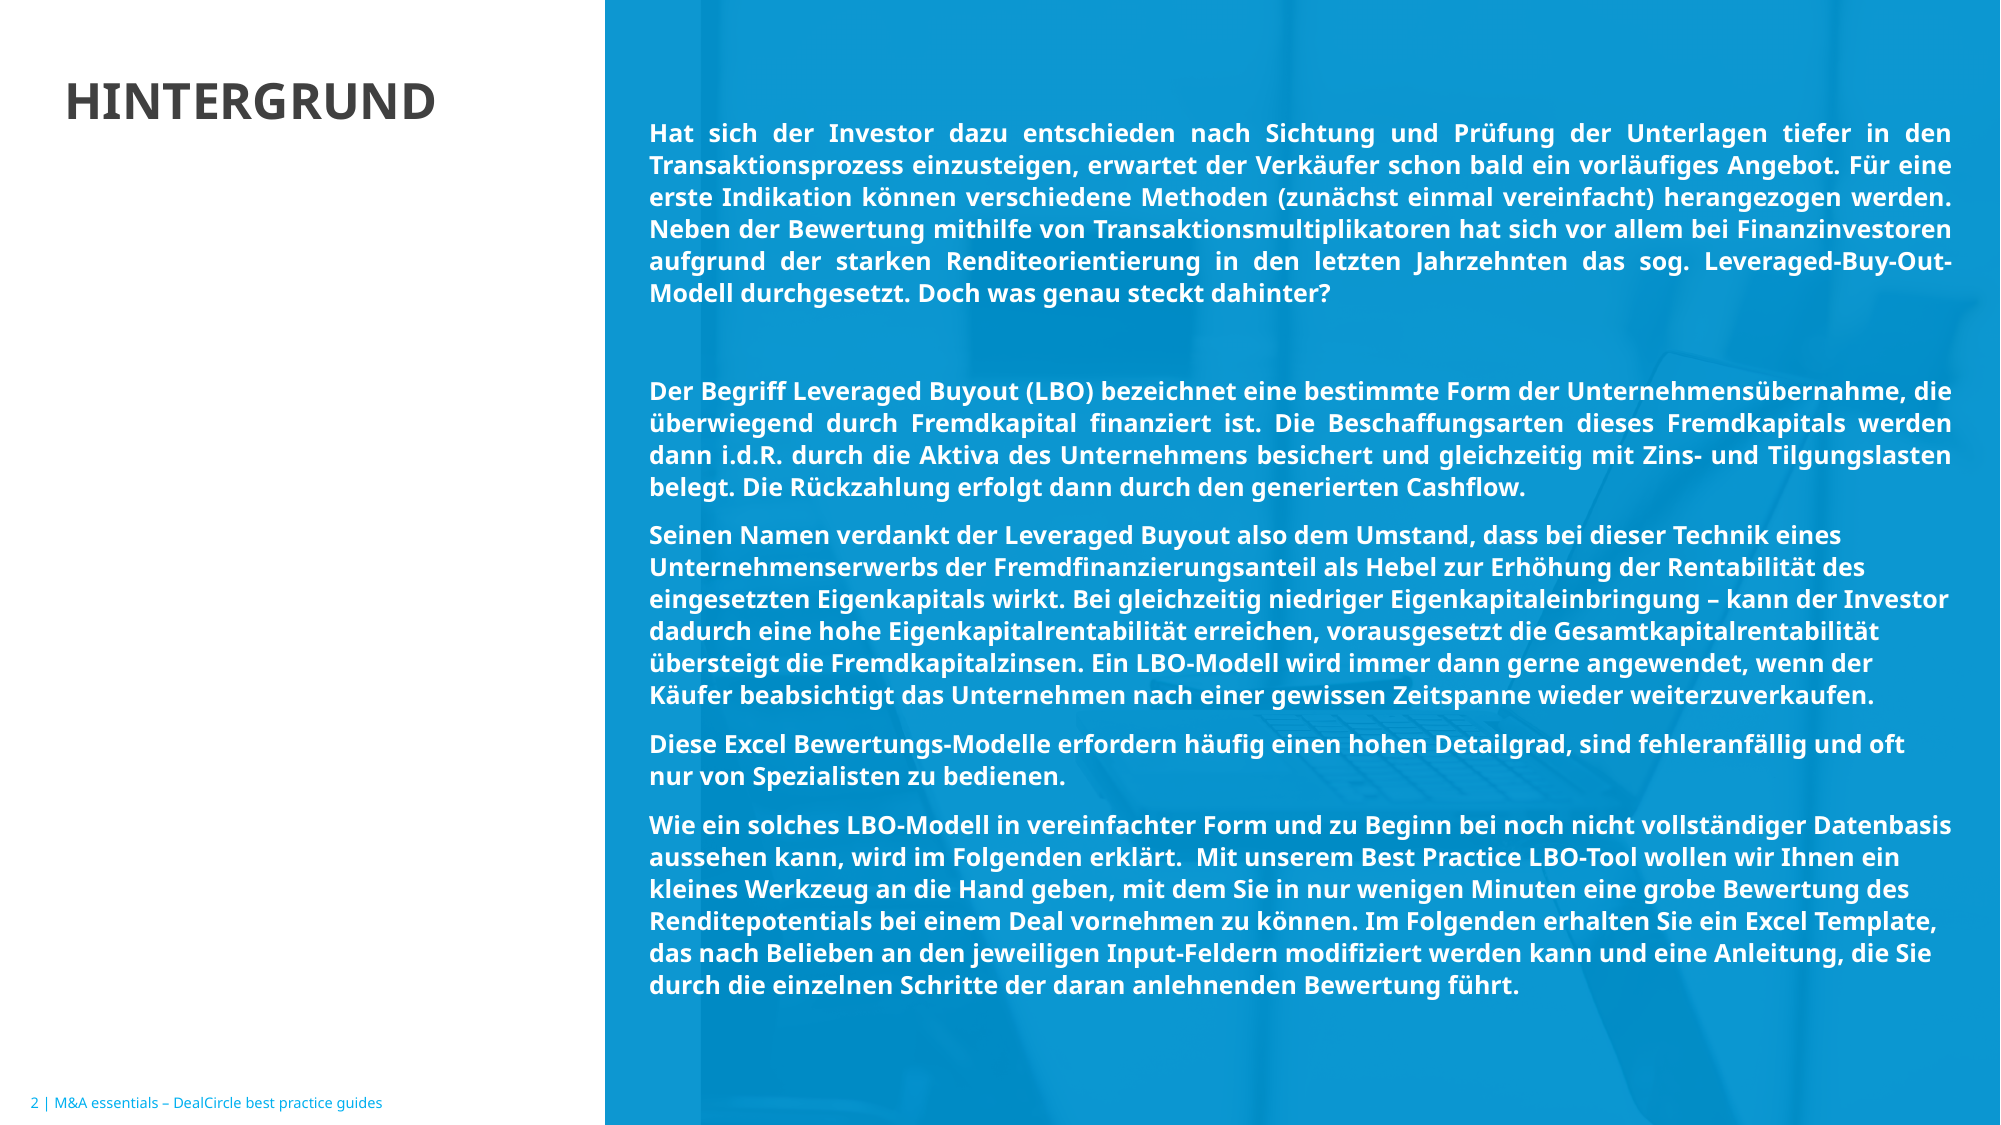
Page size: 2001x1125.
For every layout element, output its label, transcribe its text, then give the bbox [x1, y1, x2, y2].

picture [1019, 563, 1031, 576]
picture [1629, 419, 1640, 432]
picture [953, 448, 961, 464]
picture [1614, 257, 1623, 270]
picture [1934, 254, 1943, 270]
picture [811, 659, 822, 672]
picture [749, 821, 758, 834]
picture [1014, 772, 1025, 784]
picture [1246, 821, 1265, 833]
picture [1267, 125, 1278, 142]
picture [1456, 125, 1467, 141]
picture [1525, 659, 1536, 672]
picture [1403, 981, 1407, 993]
picture [1854, 563, 1864, 576]
picture [811, 563, 822, 575]
picture [1447, 161, 1459, 173]
picture [1527, 740, 1534, 752]
picture [1419, 885, 1430, 903]
picture [1702, 691, 1709, 703]
picture [1293, 821, 1304, 833]
picture [1500, 446, 1511, 463]
picture [852, 419, 856, 431]
picture [1163, 627, 1174, 640]
picture [1398, 740, 1410, 753]
picture [1309, 590, 1320, 608]
picture [1455, 691, 1467, 709]
picture [876, 257, 884, 269]
picture [1603, 129, 1610, 141]
picture [1163, 225, 1174, 238]
picture [1449, 383, 1458, 399]
picture [1814, 885, 1825, 898]
picture [762, 821, 774, 834]
picture [1569, 383, 1583, 400]
picture [1132, 821, 1141, 834]
picture [1228, 225, 1240, 237]
picture [1425, 849, 1436, 865]
picture [1367, 387, 1387, 399]
picture [853, 622, 864, 639]
picture [710, 129, 719, 142]
picture [1166, 850, 1174, 866]
picture [1460, 917, 1472, 930]
picture [1386, 563, 1397, 576]
picture [1899, 252, 1915, 270]
picture [1117, 821, 1128, 834]
picture [1661, 225, 1681, 237]
picture [874, 446, 886, 464]
picture [701, 772, 712, 784]
picture [1143, 527, 1155, 543]
picture [769, 945, 780, 961]
picture [1301, 193, 1312, 206]
picture [1025, 691, 1037, 703]
picture [1662, 595, 1666, 607]
picture [1848, 735, 1860, 753]
picture [1470, 691, 1481, 704]
picture [724, 563, 735, 575]
picture [1400, 451, 1412, 463]
picture [1074, 558, 1082, 575]
picture [700, 885, 708, 897]
picture [939, 885, 950, 898]
picture [1350, 735, 1362, 752]
picture [1551, 659, 1563, 671]
picture [1349, 944, 1363, 961]
picture [1377, 917, 1397, 929]
picture [1450, 853, 1461, 866]
picture [1344, 821, 1351, 834]
picture [793, 446, 805, 464]
picture [787, 654, 799, 672]
picture [1197, 387, 1209, 399]
picture [1537, 821, 1546, 834]
picture [1780, 560, 1789, 576]
picture [790, 129, 801, 142]
picture [1155, 257, 1166, 270]
picture [1452, 478, 1464, 495]
picture [1006, 821, 1018, 833]
picture [1498, 419, 1509, 432]
picture [1173, 880, 1185, 898]
picture [803, 190, 812, 206]
picture [1079, 257, 1090, 270]
picture [797, 257, 809, 270]
picture [1033, 885, 1044, 903]
picture [1930, 193, 1942, 205]
picture [1256, 691, 1263, 703]
picture [766, 740, 777, 753]
picture [738, 419, 750, 432]
picture [1167, 289, 1177, 302]
picture [974, 978, 982, 994]
picture [1043, 821, 1054, 834]
picture [1829, 917, 1840, 930]
picture [1899, 188, 1911, 206]
picture [1922, 451, 1934, 464]
picture [1033, 188, 1045, 205]
picture [774, 188, 785, 205]
picture [1476, 917, 1487, 929]
picture [1055, 126, 1063, 142]
picture [1398, 821, 1409, 839]
picture [752, 252, 764, 270]
picture [700, 686, 707, 703]
picture [1644, 447, 1656, 463]
picture [1155, 882, 1164, 898]
picture [1500, 531, 1511, 544]
picture [1686, 691, 1698, 704]
picture [1406, 659, 1418, 672]
picture [1639, 735, 1648, 752]
picture [781, 595, 792, 608]
picture [797, 981, 808, 993]
picture [1595, 161, 1607, 174]
picture [1792, 885, 1800, 897]
picture [1792, 225, 1803, 237]
picture [872, 659, 892, 671]
picture [1225, 257, 1237, 269]
picture [826, 563, 835, 576]
picture [953, 687, 967, 704]
picture [1652, 563, 1659, 575]
picture [1058, 558, 1070, 576]
picture [994, 387, 1001, 400]
picture [946, 816, 957, 834]
picture [1073, 691, 1093, 703]
picture [1923, 419, 1934, 432]
picture [1412, 225, 1420, 237]
picture [1833, 740, 1845, 752]
picture [1162, 129, 1173, 141]
picture [784, 949, 796, 962]
picture [1199, 949, 1211, 962]
picture [918, 257, 929, 269]
picture [1467, 949, 1475, 961]
picture [1189, 885, 1200, 898]
picture [1394, 853, 1403, 866]
picture [700, 451, 710, 463]
picture [836, 451, 846, 464]
picture [937, 483, 948, 501]
picture [1145, 483, 1149, 495]
picture [1924, 595, 1936, 608]
picture [915, 880, 927, 898]
picture [1056, 225, 1068, 238]
picture [1273, 691, 1284, 709]
picture [927, 419, 934, 431]
picture [1462, 387, 1474, 400]
picture [1911, 448, 1919, 464]
picture [837, 387, 848, 400]
picture [1343, 595, 1355, 613]
picture [967, 193, 979, 205]
picture [1531, 849, 1541, 865]
picture [1393, 591, 1402, 607]
picture [1743, 558, 1755, 576]
picture [1119, 193, 1130, 206]
picture [1732, 656, 1741, 672]
picture [1002, 129, 1006, 141]
picture [1088, 383, 1092, 403]
picture [1274, 451, 1285, 464]
picture [1289, 129, 1298, 142]
picture [1520, 382, 1531, 400]
picture [1295, 526, 1307, 544]
picture [1757, 659, 1776, 671]
picture [1228, 850, 1236, 866]
picture [1043, 917, 1054, 930]
picture [1766, 853, 1773, 865]
picture [1831, 531, 1840, 544]
picture [842, 225, 853, 238]
picture [1551, 387, 1559, 399]
picture [1642, 531, 1653, 544]
picture [1023, 627, 1034, 640]
picture [770, 592, 778, 608]
picture [1540, 659, 1548, 671]
picture [1049, 592, 1057, 608]
picture [918, 595, 930, 613]
picture [1180, 190, 1189, 206]
picture [1828, 686, 1836, 703]
picture [1777, 531, 1789, 544]
picture [1829, 595, 1836, 607]
picture [1173, 981, 1184, 994]
picture [1686, 659, 1698, 671]
picture [1618, 735, 1629, 753]
picture [1171, 257, 1183, 269]
picture [1020, 193, 1029, 206]
picture [976, 659, 987, 672]
picture [1806, 622, 1818, 640]
picture [1503, 978, 1511, 994]
picture [1234, 563, 1243, 576]
picture [1357, 691, 1368, 704]
picture [1236, 981, 1247, 993]
picture [1233, 419, 1242, 432]
picture [742, 527, 757, 543]
picture [852, 483, 861, 495]
picture [1238, 949, 1249, 962]
picture [1020, 659, 1031, 671]
picture [887, 225, 891, 237]
picture [705, 595, 717, 608]
picture [1105, 161, 1112, 173]
picture [746, 881, 768, 897]
picture [1086, 949, 1098, 961]
picture [1092, 124, 1104, 141]
picture [1630, 387, 1638, 399]
picture [1439, 654, 1450, 672]
picture [806, 225, 818, 238]
picture [911, 193, 923, 205]
picture [880, 478, 892, 495]
picture [1145, 912, 1157, 929]
picture [961, 881, 974, 897]
picture [1306, 382, 1318, 400]
picture [1461, 816, 1473, 834]
picture [1233, 735, 1247, 752]
picture [727, 821, 738, 833]
picture [1008, 740, 1019, 753]
picture [796, 736, 808, 752]
picture [913, 558, 924, 576]
picture [1824, 158, 1832, 174]
picture [998, 772, 1010, 785]
picture [1852, 193, 1871, 205]
picture [1561, 849, 1577, 866]
picture [1284, 286, 1292, 302]
picture [1444, 917, 1456, 935]
picture [754, 853, 765, 865]
picture [1608, 885, 1620, 897]
picture [1844, 225, 1855, 237]
picture [999, 659, 1008, 671]
picture [1193, 222, 1201, 238]
picture [1286, 885, 1297, 897]
picture [1693, 419, 1704, 432]
picture [820, 225, 839, 237]
picture [1686, 595, 1698, 613]
picture [848, 772, 857, 785]
picture [1141, 419, 1153, 431]
picture [963, 387, 975, 405]
picture [1782, 821, 1794, 834]
picture [771, 225, 779, 237]
picture [740, 220, 752, 238]
picture [1728, 387, 1739, 399]
picture [1366, 740, 1378, 753]
picture [937, 161, 948, 173]
picture [1372, 691, 1384, 703]
picture [1317, 853, 1328, 866]
picture [1708, 161, 1717, 174]
picture [1145, 387, 1156, 400]
picture [1072, 917, 1083, 929]
picture [790, 221, 802, 237]
picture [1487, 161, 1498, 174]
picture [839, 885, 846, 898]
picture [1129, 289, 1138, 302]
picture [1938, 129, 1949, 141]
picture [1583, 686, 1595, 704]
picture [824, 853, 835, 865]
picture [971, 949, 977, 967]
picture [926, 526, 937, 543]
picture [1757, 949, 1769, 962]
picture [1651, 622, 1662, 639]
picture [1164, 483, 1173, 496]
picture [1539, 691, 1558, 703]
picture [1422, 659, 1429, 671]
picture [1199, 849, 1217, 865]
picture [1402, 946, 1421, 962]
picture [1118, 387, 1129, 400]
picture [1678, 161, 1690, 179]
picture [1232, 627, 1243, 640]
picture [1421, 917, 1433, 930]
picture [1137, 483, 1144, 496]
picture [1509, 853, 1520, 866]
picture [1167, 387, 1177, 400]
picture [1886, 595, 1897, 608]
picture [719, 257, 731, 270]
picture [952, 161, 962, 173]
picture [1813, 419, 1823, 432]
picture [1782, 686, 1793, 703]
picture [1534, 193, 1542, 205]
picture [760, 627, 771, 640]
picture [1415, 156, 1427, 173]
picture [1749, 627, 1760, 640]
picture [1186, 735, 1198, 752]
picture [893, 387, 905, 400]
picture [1729, 157, 1743, 173]
picture [732, 949, 741, 962]
picture [1091, 595, 1102, 608]
picture [778, 914, 786, 930]
picture [1246, 563, 1257, 576]
picture [1091, 853, 1103, 866]
picture [1317, 659, 1325, 671]
picture [1215, 483, 1227, 496]
picture [1547, 526, 1559, 544]
picture [1069, 853, 1080, 865]
picture [1192, 188, 1204, 205]
picture [1528, 531, 1537, 544]
picture [930, 821, 942, 834]
picture [1789, 387, 1800, 400]
picture [1401, 558, 1413, 576]
picture [1567, 193, 1579, 205]
picture [1413, 595, 1425, 613]
picture [814, 289, 826, 307]
picture [1223, 188, 1235, 206]
picture [789, 193, 800, 206]
picture [704, 740, 715, 753]
picture [1885, 222, 1893, 238]
picture [1054, 976, 1066, 994]
picture [1284, 483, 1295, 495]
picture [1121, 735, 1133, 753]
picture [763, 917, 775, 930]
picture [1048, 659, 1059, 672]
picture [1701, 563, 1712, 575]
picture [1629, 125, 1642, 142]
picture [1545, 849, 1557, 865]
picture [893, 885, 904, 897]
picture [1406, 850, 1414, 866]
picture [1581, 740, 1590, 753]
picture [1863, 387, 1883, 399]
picture [1294, 595, 1306, 608]
picture [757, 691, 768, 704]
picture [1473, 881, 1491, 897]
picture [1800, 531, 1812, 543]
picture [1240, 691, 1252, 704]
picture [753, 981, 764, 994]
picture [1611, 161, 1619, 173]
picture [1550, 419, 1562, 431]
picture [1653, 691, 1664, 704]
picture [1620, 659, 1631, 677]
picture [1408, 479, 1420, 496]
picture [1817, 124, 1825, 141]
picture [1670, 559, 1681, 575]
picture [954, 736, 972, 752]
picture [870, 691, 881, 709]
picture [1467, 478, 1475, 495]
picture [762, 447, 774, 463]
picture [1409, 691, 1420, 704]
picture [1124, 885, 1144, 897]
picture [828, 414, 839, 432]
picture [1146, 129, 1158, 142]
picture [748, 158, 757, 174]
picture [1304, 222, 1313, 238]
picture [750, 188, 761, 206]
picture [1370, 225, 1381, 238]
picture [1092, 821, 1103, 833]
picture [1491, 912, 1503, 930]
picture [1137, 161, 1148, 174]
picture [1309, 816, 1320, 834]
picture [1587, 849, 1600, 865]
picture [993, 595, 1012, 607]
picture [1567, 225, 1578, 237]
picture [1602, 740, 1614, 752]
picture [1037, 383, 1047, 399]
picture [1550, 448, 1558, 464]
picture [1638, 595, 1649, 613]
picture [1483, 129, 1494, 142]
picture [980, 917, 999, 929]
picture [898, 126, 906, 142]
picture [1455, 526, 1467, 544]
picture [1807, 225, 1817, 237]
picture [1439, 483, 1448, 496]
picture [1079, 129, 1088, 142]
picture [1029, 257, 1041, 270]
picture [1835, 419, 1844, 432]
picture [1288, 161, 1296, 173]
picture [1413, 627, 1425, 645]
picture [1480, 257, 1492, 270]
picture [1283, 981, 1295, 993]
picture [1913, 592, 1921, 608]
picture [1060, 289, 1071, 302]
picture [1208, 193, 1220, 206]
picture [1616, 627, 1636, 639]
picture [716, 772, 728, 785]
picture [1411, 981, 1423, 993]
picture [1322, 446, 1334, 463]
picture [1237, 451, 1246, 464]
picture [822, 387, 834, 399]
picture [871, 595, 883, 607]
picture [1805, 257, 1816, 270]
picture [921, 944, 932, 961]
picture [1328, 627, 1340, 639]
picture [1330, 161, 1341, 174]
picture [1457, 257, 1465, 269]
picture [968, 853, 979, 866]
picture [1207, 595, 1218, 608]
picture [717, 225, 728, 237]
picture [1557, 161, 1569, 173]
picture [1287, 949, 1307, 961]
picture [1246, 853, 1253, 866]
picture [982, 949, 993, 962]
picture [1661, 885, 1669, 897]
picture [943, 627, 954, 639]
picture [1358, 659, 1378, 671]
picture [1493, 559, 1502, 575]
picture [1306, 917, 1318, 929]
picture [1621, 917, 1632, 930]
picture [703, 383, 715, 399]
picture [742, 284, 754, 302]
picture [1012, 624, 1020, 640]
picture [1320, 285, 1329, 296]
picture [1263, 853, 1274, 865]
picture [1919, 257, 1926, 270]
picture [1791, 627, 1802, 640]
picture [1199, 478, 1211, 496]
picture [1150, 981, 1161, 993]
picture [836, 686, 847, 703]
picture [1927, 257, 1931, 269]
picture [1723, 129, 1734, 147]
picture [811, 885, 821, 897]
picture [1794, 156, 1806, 174]
picture [761, 531, 772, 544]
picture [1938, 451, 1949, 463]
picture [1725, 881, 1737, 897]
picture [1193, 129, 1204, 141]
picture [1869, 917, 1880, 935]
picture [747, 592, 755, 608]
picture [700, 628, 705, 640]
picture [1329, 129, 1341, 142]
picture [872, 772, 883, 785]
picture [1427, 981, 1439, 999]
picture [1819, 252, 1831, 270]
picture [1939, 161, 1950, 174]
picture [1010, 880, 1022, 898]
picture [860, 769, 868, 785]
picture [1394, 687, 1406, 703]
picture [882, 912, 893, 930]
picture [1358, 527, 1372, 544]
picture [1295, 289, 1306, 302]
picture [1175, 563, 1182, 575]
picture [1658, 821, 1669, 834]
picture [893, 161, 902, 174]
picture [1264, 949, 1276, 961]
picture [981, 161, 991, 174]
picture [1188, 158, 1196, 174]
picture [1784, 126, 1792, 142]
picture [1218, 740, 1229, 753]
picture [848, 981, 860, 993]
picture [1041, 691, 1052, 704]
picture [723, 189, 730, 205]
picture [1755, 193, 1766, 206]
picture [902, 257, 914, 270]
picture [884, 414, 896, 431]
picture [1019, 225, 1031, 238]
picture [838, 193, 850, 205]
picture [1755, 691, 1766, 704]
picture [1844, 917, 1864, 929]
picture [1845, 591, 1852, 607]
picture [1159, 949, 1163, 961]
picture [1550, 558, 1561, 575]
picture [1648, 189, 1653, 209]
picture [1384, 627, 1396, 640]
picture [1108, 563, 1119, 576]
picture [905, 483, 916, 496]
picture [1562, 949, 1573, 961]
picture [1402, 161, 1411, 174]
picture [1844, 624, 1852, 640]
picture [1291, 853, 1303, 866]
picture [1152, 624, 1160, 640]
picture [1385, 483, 1397, 495]
picture [1730, 451, 1741, 463]
picture [925, 917, 937, 930]
picture [1081, 451, 1093, 463]
picture [1125, 419, 1136, 432]
picture [1919, 949, 1930, 962]
picture [1063, 659, 1075, 671]
picture [1238, 161, 1246, 173]
picture [1244, 284, 1256, 301]
picture [1089, 161, 1101, 174]
picture [959, 483, 970, 496]
picture [1776, 885, 1788, 898]
picture [909, 772, 918, 784]
picture [1833, 821, 1844, 834]
picture [1099, 483, 1110, 495]
picture [1567, 659, 1578, 672]
picture [850, 446, 861, 463]
picture [1187, 257, 1199, 275]
picture [1727, 563, 1738, 576]
picture [1674, 527, 1686, 543]
picture [1521, 885, 1532, 898]
picture [1153, 655, 1165, 671]
picture [1491, 222, 1500, 238]
picture [1774, 917, 1784, 930]
picture [914, 161, 925, 174]
picture [1745, 446, 1757, 464]
picture [1277, 415, 1291, 431]
picture [740, 563, 751, 576]
picture [1525, 129, 1537, 141]
picture [1049, 885, 1060, 898]
picture [1534, 161, 1545, 174]
picture [1067, 383, 1083, 400]
picture [1387, 414, 1398, 431]
picture [1151, 691, 1162, 704]
picture [1289, 451, 1297, 464]
picture [1569, 691, 1580, 704]
picture [894, 531, 905, 544]
picture [1810, 853, 1821, 865]
picture [1159, 531, 1171, 544]
picture [728, 885, 736, 898]
picture [1137, 740, 1148, 753]
picture [864, 483, 875, 496]
picture [1119, 225, 1130, 238]
picture [1309, 885, 1320, 897]
picture [871, 129, 883, 142]
picture [1779, 419, 1791, 437]
picture [992, 414, 1003, 431]
picture [1091, 414, 1099, 431]
picture [1043, 161, 1054, 174]
picture [1569, 451, 1580, 469]
picture [1477, 850, 1485, 866]
picture [860, 257, 871, 270]
picture [1853, 944, 1864, 962]
picture [1816, 531, 1828, 544]
picture [833, 655, 842, 671]
picture [1440, 451, 1452, 469]
picture [1551, 816, 1562, 833]
picture [1257, 157, 1270, 173]
picture [1477, 944, 1489, 962]
picture [1513, 416, 1532, 432]
picture [1400, 627, 1409, 640]
picture [1387, 949, 1398, 962]
picture [798, 772, 807, 784]
picture [753, 740, 763, 753]
picture [1299, 627, 1311, 639]
picture [1755, 740, 1766, 753]
picture [824, 885, 835, 898]
picture [756, 225, 767, 238]
picture [1881, 161, 1889, 173]
picture [1863, 853, 1875, 866]
picture [733, 595, 744, 608]
picture [963, 978, 971, 994]
picture [1195, 627, 1207, 640]
picture [1338, 451, 1349, 464]
picture [1649, 659, 1668, 671]
picture [800, 414, 811, 432]
picture [1808, 949, 1819, 961]
picture [1702, 654, 1714, 672]
picture [997, 193, 1005, 205]
picture [1489, 387, 1509, 399]
picture [744, 124, 756, 141]
picture [1143, 189, 1161, 205]
picture [771, 563, 791, 575]
picture [1400, 531, 1410, 544]
picture [948, 387, 959, 400]
picture [1188, 976, 1200, 993]
picture [1225, 691, 1236, 703]
picture [738, 853, 750, 866]
picture [1609, 949, 1613, 961]
picture [1491, 595, 1503, 613]
picture [707, 976, 718, 993]
picture [1766, 821, 1778, 839]
picture [1338, 254, 1346, 270]
picture [1680, 917, 1691, 930]
picture [1212, 284, 1224, 302]
picture [1322, 981, 1333, 994]
picture [706, 161, 715, 174]
picture [1094, 885, 1106, 897]
picture [933, 740, 942, 753]
picture [1361, 188, 1373, 205]
picture [1643, 821, 1654, 833]
picture [1534, 563, 1545, 576]
picture [1202, 740, 1213, 753]
text_box [605, 163, 700, 1125]
picture [1023, 419, 1034, 437]
picture [1797, 590, 1809, 608]
picture [719, 387, 730, 400]
picture [1412, 528, 1421, 544]
picture [1584, 252, 1595, 270]
picture [1841, 853, 1852, 865]
picture [979, 885, 990, 898]
picture [1615, 531, 1626, 544]
picture [1284, 387, 1295, 400]
picture [1477, 225, 1488, 238]
picture [1478, 387, 1486, 399]
picture [1689, 740, 1700, 753]
picture [1431, 161, 1443, 174]
picture [1076, 289, 1087, 301]
picture [1417, 414, 1435, 431]
picture [1135, 225, 1146, 237]
picture [1166, 193, 1177, 206]
picture [871, 286, 892, 302]
picture [1028, 917, 1040, 930]
picture [1831, 387, 1842, 400]
picture [799, 627, 810, 640]
picture [1884, 885, 1895, 898]
picture [1727, 821, 1739, 833]
picture [994, 129, 1001, 142]
picture [1088, 193, 1099, 206]
picture [943, 659, 954, 677]
picture [1441, 252, 1453, 269]
picture [1848, 818, 1856, 834]
picture [809, 387, 820, 400]
picture [1315, 483, 1323, 495]
picture [1666, 188, 1678, 205]
picture [785, 289, 794, 302]
picture [847, 885, 851, 897]
picture [815, 949, 826, 962]
picture [1629, 161, 1640, 174]
picture [1449, 193, 1469, 205]
picture [1134, 451, 1146, 463]
picture [1594, 451, 1613, 463]
picture [1235, 881, 1245, 898]
picture [1311, 531, 1323, 544]
picture [1256, 885, 1268, 898]
picture [1300, 483, 1311, 496]
picture [1345, 691, 1353, 704]
picture [953, 289, 963, 302]
picture [1688, 821, 1697, 834]
picture [1493, 624, 1501, 640]
picture [1075, 740, 1082, 752]
picture [885, 688, 893, 704]
picture [1268, 622, 1279, 639]
picture [1116, 129, 1127, 142]
picture [1229, 592, 1237, 608]
picture [1796, 193, 1808, 211]
picture [912, 654, 923, 671]
picture [1151, 949, 1158, 962]
picture [1244, 225, 1253, 238]
picture [1268, 387, 1280, 399]
picture [1414, 740, 1425, 752]
picture [952, 419, 972, 431]
picture [1368, 559, 1382, 575]
picture [1336, 981, 1355, 993]
picture [1045, 416, 1053, 432]
picture [730, 976, 741, 993]
picture [1541, 129, 1553, 147]
picture [1034, 531, 1046, 543]
picture [864, 188, 875, 205]
picture [1262, 563, 1274, 575]
picture [1018, 254, 1026, 270]
picture [1852, 157, 1861, 173]
picture [1886, 735, 1904, 753]
picture [813, 981, 822, 993]
picture [1599, 257, 1610, 270]
picture [949, 917, 960, 929]
picture [1007, 419, 1018, 432]
picture [1213, 387, 1224, 400]
picture [1152, 740, 1160, 752]
picture [1510, 740, 1522, 758]
picture [1939, 387, 1950, 400]
picture [1169, 654, 1184, 672]
picture [1571, 595, 1582, 607]
picture [908, 817, 926, 833]
picture [1593, 193, 1604, 206]
picture [861, 419, 868, 431]
picture [857, 129, 868, 141]
picture [1813, 595, 1825, 608]
picture [715, 627, 722, 639]
picture [1430, 949, 1449, 961]
picture [959, 622, 970, 639]
picture [734, 193, 746, 205]
picture [1536, 387, 1547, 400]
picture [1739, 627, 1746, 639]
picture [745, 479, 758, 495]
picture [1860, 257, 1872, 270]
picture [1384, 222, 1393, 238]
picture [1237, 124, 1249, 141]
picture [883, 853, 891, 865]
picture [930, 772, 934, 784]
picture [1396, 225, 1408, 238]
picture [1683, 419, 1691, 431]
picture [1115, 161, 1134, 173]
picture [813, 161, 824, 179]
picture [1361, 419, 1370, 432]
picture [1749, 257, 1760, 270]
picture [841, 595, 852, 613]
picture [1038, 740, 1049, 753]
picture [1694, 161, 1705, 174]
picture [1745, 735, 1753, 752]
picture [1109, 419, 1121, 431]
picture [1046, 627, 1054, 639]
picture [1874, 821, 1886, 833]
picture [1537, 740, 1548, 753]
picture [1514, 592, 1522, 608]
picture [1468, 257, 1477, 269]
picture [755, 558, 766, 575]
picture [1504, 885, 1516, 897]
picture [805, 917, 816, 929]
picture [1588, 387, 1600, 399]
picture [1828, 225, 1840, 237]
picture [1443, 627, 1452, 640]
picture [939, 446, 950, 463]
picture [940, 528, 949, 544]
picture [1889, 193, 1897, 205]
picture [1658, 913, 1669, 930]
picture [979, 257, 991, 269]
picture [1774, 257, 1785, 270]
picture [701, 949, 712, 961]
picture [1008, 193, 1017, 206]
picture [1044, 257, 1056, 270]
picture [1641, 257, 1650, 270]
picture [1209, 129, 1220, 142]
picture [1672, 885, 1683, 898]
picture [750, 387, 758, 399]
picture [1207, 156, 1219, 174]
picture [704, 483, 715, 501]
picture [1123, 451, 1131, 463]
picture [1025, 129, 1036, 142]
picture [1161, 818, 1169, 834]
picture [782, 252, 793, 270]
picture [1177, 419, 1188, 432]
picture [1212, 225, 1224, 238]
picture [1518, 558, 1529, 575]
picture [769, 772, 780, 790]
picture [830, 944, 842, 962]
picture [1761, 917, 1771, 929]
picture [1371, 161, 1379, 173]
picture [1091, 289, 1102, 302]
picture [1811, 659, 1822, 671]
picture [992, 735, 1004, 753]
picture [1855, 627, 1866, 640]
picture [1324, 257, 1335, 270]
picture [1059, 740, 1071, 753]
picture [1510, 225, 1519, 238]
picture [1645, 853, 1664, 865]
picture [929, 976, 940, 993]
picture [708, 257, 712, 269]
picture [1728, 590, 1739, 607]
picture [1373, 978, 1391, 994]
picture [857, 289, 869, 302]
picture [1356, 161, 1367, 174]
picture [1470, 659, 1482, 671]
picture [1506, 563, 1514, 575]
picture [991, 853, 1002, 871]
picture [1332, 853, 1352, 865]
picture [1252, 976, 1263, 994]
picture [1103, 382, 1115, 400]
picture [785, 821, 794, 834]
picture [852, 387, 860, 399]
picture [879, 225, 886, 238]
picture [1732, 531, 1743, 543]
picture [1296, 740, 1308, 752]
picture [1689, 387, 1708, 399]
picture [820, 914, 828, 930]
picture [1273, 161, 1284, 174]
picture [1377, 531, 1396, 543]
picture [871, 419, 880, 432]
picture [1793, 740, 1805, 758]
picture [1578, 414, 1590, 432]
picture [1096, 981, 1107, 994]
picture [1896, 225, 1908, 238]
picture [816, 531, 828, 543]
picture [1172, 821, 1183, 834]
picture [893, 848, 905, 866]
picture [1346, 419, 1357, 432]
picture [1269, 483, 1280, 496]
picture [995, 483, 1006, 496]
picture [949, 253, 960, 269]
picture [1828, 193, 1839, 205]
picture [733, 917, 744, 930]
picture [748, 917, 760, 935]
picture [754, 768, 765, 785]
picture [1779, 161, 1790, 174]
picture [1438, 821, 1450, 833]
picture [1668, 853, 1679, 866]
picture [1302, 419, 1314, 432]
picture [1486, 691, 1498, 703]
picture [896, 654, 907, 672]
picture [734, 156, 745, 173]
picture [1425, 124, 1436, 142]
picture [1616, 853, 1628, 866]
picture [1346, 129, 1358, 141]
picture [937, 419, 948, 432]
picture [1165, 446, 1177, 463]
picture [1508, 949, 1520, 961]
picture [1615, 387, 1626, 400]
picture [1018, 949, 1029, 962]
picture [1107, 853, 1114, 865]
picture [1139, 563, 1148, 575]
picture [1621, 188, 1633, 205]
picture [1268, 289, 1280, 301]
picture [1007, 527, 1017, 543]
picture [1583, 188, 1591, 205]
picture [1056, 419, 1067, 432]
picture [769, 419, 780, 432]
picture [1708, 225, 1720, 238]
picture [933, 691, 943, 704]
picture [1531, 944, 1542, 961]
picture [1798, 821, 1805, 833]
picture [1062, 447, 1076, 464]
picture [1512, 257, 1524, 269]
picture [1121, 478, 1133, 496]
picture [1764, 627, 1776, 639]
picture [1891, 917, 1902, 930]
picture [1221, 528, 1229, 544]
picture [1625, 448, 1633, 464]
picture [1704, 624, 1712, 640]
picture [1882, 419, 1893, 432]
picture [771, 691, 782, 704]
picture [1087, 917, 1098, 930]
picture [1235, 654, 1247, 672]
picture [1455, 740, 1466, 753]
picture [1007, 853, 1018, 866]
picture [1715, 526, 1727, 543]
picture [1324, 225, 1336, 243]
picture [877, 885, 888, 898]
picture [1390, 161, 1399, 174]
picture [1317, 193, 1329, 205]
picture [1776, 225, 1787, 238]
picture [918, 691, 929, 704]
picture [845, 949, 856, 962]
picture [1284, 627, 1295, 640]
picture [1437, 225, 1449, 237]
picture [1060, 257, 1064, 269]
picture [1010, 384, 1018, 400]
picture [964, 257, 975, 270]
picture [862, 387, 873, 400]
picture [862, 917, 871, 930]
picture [982, 193, 993, 206]
picture [1499, 483, 1518, 495]
picture [873, 737, 881, 753]
picture [1938, 225, 1950, 237]
picture [1685, 563, 1697, 576]
picture [1079, 885, 1090, 898]
picture [1387, 257, 1399, 269]
picture [1824, 740, 1828, 752]
picture [1683, 451, 1692, 464]
picture [962, 563, 974, 576]
picture [1202, 563, 1214, 575]
picture [941, 592, 949, 608]
picture [1523, 917, 1534, 929]
picture [1325, 885, 1332, 898]
picture [1748, 913, 1757, 929]
picture [1708, 129, 1719, 142]
picture [1687, 531, 1699, 544]
picture [1530, 225, 1540, 238]
picture [700, 563, 708, 570]
picture [704, 531, 715, 544]
picture [1485, 483, 1497, 496]
picture [1608, 193, 1617, 206]
picture [1527, 254, 1536, 270]
picture [805, 129, 813, 141]
picture [1703, 885, 1714, 898]
picture [1009, 563, 1017, 575]
picture [1899, 885, 1908, 898]
picture [1779, 624, 1788, 640]
picture [1486, 451, 1496, 464]
picture [960, 772, 972, 785]
picture [1005, 161, 1016, 174]
picture [945, 767, 957, 785]
picture [972, 451, 983, 463]
picture [1797, 691, 1807, 704]
picture [1688, 880, 1699, 898]
picture [1057, 627, 1068, 640]
picture [1476, 821, 1487, 834]
picture [824, 483, 834, 496]
picture [1431, 688, 1439, 704]
picture [1730, 740, 1741, 752]
picture [1395, 981, 1402, 994]
picture [1134, 981, 1145, 994]
picture [770, 483, 781, 496]
picture [1120, 526, 1131, 544]
picture [1128, 257, 1139, 270]
picture [1597, 821, 1606, 834]
picture [1755, 885, 1773, 897]
picture [1509, 129, 1516, 142]
picture [1504, 193, 1516, 205]
picture [1643, 419, 1652, 432]
picture [1108, 945, 1115, 961]
picture [1725, 691, 1736, 704]
picture [1916, 382, 1927, 399]
picture [1271, 595, 1282, 607]
picture [1098, 627, 1109, 640]
picture [1603, 595, 1611, 607]
picture [709, 659, 718, 672]
picture [1030, 772, 1041, 785]
picture [1223, 161, 1234, 174]
picture [1130, 917, 1141, 930]
picture [1518, 691, 1530, 704]
picture [938, 289, 950, 302]
picture [1938, 419, 1950, 431]
picture [1749, 414, 1759, 431]
picture [1066, 129, 1076, 142]
picture [909, 129, 921, 142]
picture [1654, 257, 1665, 270]
picture [1130, 124, 1142, 142]
picture [878, 526, 890, 544]
picture [1764, 257, 1772, 269]
picture [1206, 451, 1217, 464]
picture [784, 161, 795, 173]
picture [952, 595, 963, 608]
picture [1342, 885, 1349, 897]
picture [1906, 914, 1914, 930]
picture [1437, 419, 1449, 432]
picture [1287, 193, 1297, 205]
picture [1535, 419, 1546, 432]
picture [863, 740, 870, 752]
picture [1414, 253, 1421, 275]
picture [1159, 563, 1171, 576]
picture [1771, 691, 1778, 703]
picture [1858, 225, 1870, 238]
picture [976, 414, 988, 432]
picture [720, 595, 729, 608]
picture [1838, 691, 1849, 704]
picture [1049, 531, 1060, 544]
picture [1799, 451, 1811, 469]
picture [754, 659, 766, 677]
picture [887, 772, 898, 784]
picture [1578, 949, 1590, 961]
picture [1417, 563, 1428, 576]
picture [1734, 949, 1745, 961]
picture [886, 563, 897, 576]
picture [783, 627, 795, 639]
picture [1472, 156, 1484, 174]
picture [1440, 853, 1448, 865]
picture [1461, 220, 1473, 237]
picture [1018, 483, 1029, 501]
picture [1312, 740, 1324, 753]
picture [1369, 627, 1380, 640]
picture [1114, 917, 1126, 929]
picture [1804, 387, 1811, 399]
picture [719, 480, 727, 496]
picture [1886, 853, 1898, 865]
picture [914, 415, 923, 431]
picture [1601, 949, 1608, 962]
picture [965, 656, 973, 672]
picture [713, 885, 724, 898]
picture [839, 917, 850, 930]
picture [1327, 654, 1339, 672]
picture [768, 161, 779, 174]
picture [854, 563, 883, 575]
picture [995, 252, 1007, 270]
picture [1545, 917, 1556, 930]
picture [740, 740, 750, 752]
picture [924, 853, 943, 865]
picture [1268, 981, 1279, 994]
picture [1066, 483, 1077, 496]
picture [1759, 595, 1770, 607]
picture [1739, 193, 1750, 211]
picture [700, 912, 710, 929]
picture [1833, 654, 1844, 672]
picture [1580, 161, 1592, 173]
picture [1336, 387, 1345, 400]
picture [777, 848, 787, 865]
picture [792, 853, 802, 866]
picture [1087, 624, 1096, 640]
picture [1581, 225, 1593, 238]
picture [921, 447, 935, 463]
picture [886, 129, 895, 142]
picture [1287, 659, 1306, 671]
picture [1445, 595, 1456, 607]
picture [977, 740, 989, 753]
picture [1259, 446, 1271, 464]
picture [1307, 853, 1314, 865]
picture [986, 451, 997, 464]
picture [1844, 253, 1856, 269]
picture [1166, 946, 1175, 962]
picture [826, 451, 834, 463]
picture [1327, 740, 1339, 752]
picture [797, 880, 808, 897]
picture [822, 691, 832, 704]
picture [898, 451, 909, 464]
picture [1109, 225, 1117, 237]
picture [1641, 387, 1653, 399]
picture [1720, 257, 1731, 270]
picture [1763, 419, 1774, 432]
picture [1205, 981, 1217, 993]
picture [1259, 912, 1269, 929]
picture [1348, 384, 1356, 400]
picture [1679, 949, 1690, 961]
picture [829, 821, 838, 834]
picture [1221, 981, 1232, 994]
picture [1045, 772, 1057, 784]
picture [1693, 220, 1705, 238]
picture [1675, 688, 1683, 704]
picture [1163, 740, 1175, 752]
picture [1461, 590, 1472, 607]
picture [896, 225, 907, 237]
picture [928, 563, 937, 576]
picture [1348, 193, 1357, 206]
picture [1571, 912, 1583, 929]
picture [857, 659, 868, 672]
picture [1864, 659, 1872, 671]
picture [901, 740, 913, 752]
picture [1546, 949, 1557, 962]
picture [857, 222, 876, 238]
picture [945, 981, 949, 993]
picture [1631, 691, 1650, 703]
picture [1009, 220, 1017, 237]
picture [1633, 944, 1645, 962]
picture [921, 483, 933, 495]
picture [1707, 253, 1717, 269]
picture [1132, 387, 1142, 399]
picture [1871, 595, 1883, 607]
picture [922, 772, 929, 785]
picture [897, 917, 908, 930]
picture [1057, 193, 1068, 206]
picture [1286, 257, 1298, 269]
picture [880, 161, 890, 174]
picture [989, 289, 1007, 301]
picture [1626, 818, 1634, 834]
picture [1245, 387, 1256, 400]
picture [1317, 126, 1326, 142]
picture [1809, 161, 1821, 174]
picture [1085, 735, 1093, 752]
picture [1874, 193, 1885, 206]
picture [1700, 818, 1709, 834]
picture [702, 225, 713, 238]
picture [841, 129, 853, 141]
picture [844, 419, 851, 432]
picture [1179, 220, 1189, 237]
picture [1082, 483, 1094, 495]
text_box HINTERGRUND [49, 44, 700, 163]
picture [1119, 949, 1131, 961]
picture [1645, 885, 1657, 903]
picture [990, 627, 1001, 645]
picture [1358, 981, 1369, 994]
picture [1536, 882, 1544, 898]
picture [1112, 691, 1124, 703]
picture [1326, 944, 1338, 962]
picture [853, 161, 863, 173]
picture [1253, 483, 1264, 501]
picture [1587, 917, 1598, 930]
picture [1124, 563, 1135, 575]
picture [1245, 416, 1254, 432]
picture [1573, 627, 1585, 640]
picture [1072, 188, 1083, 206]
picture [721, 656, 729, 672]
picture [1816, 817, 1829, 833]
picture [1724, 917, 1736, 929]
picture [1637, 563, 1648, 576]
picture [1074, 531, 1085, 544]
picture [1859, 419, 1878, 431]
picture [1111, 981, 1123, 993]
picture [1876, 129, 1888, 141]
picture [1609, 914, 1617, 930]
picture [849, 254, 858, 270]
picture [1069, 821, 1080, 834]
picture [753, 419, 764, 437]
picture [1847, 382, 1858, 399]
picture [1548, 595, 1559, 608]
picture [837, 257, 847, 270]
picture [1598, 563, 1610, 581]
picture [995, 949, 1014, 961]
picture [894, 286, 903, 302]
picture [1432, 193, 1444, 205]
picture [1035, 590, 1046, 607]
picture [1055, 949, 1067, 967]
picture [1146, 816, 1157, 833]
picture [1358, 885, 1377, 897]
picture [978, 563, 985, 575]
picture [1140, 853, 1151, 866]
picture [1868, 880, 1880, 898]
picture [1409, 913, 1418, 929]
picture [1179, 686, 1191, 703]
picture [1022, 981, 1033, 994]
picture [1115, 659, 1127, 671]
picture [1274, 917, 1286, 930]
picture [1789, 257, 1801, 275]
picture [1449, 976, 1457, 993]
picture [1202, 691, 1213, 704]
picture [1484, 526, 1496, 544]
picture [1736, 853, 1754, 865]
picture [1815, 913, 1828, 929]
picture [974, 627, 985, 640]
picture [807, 853, 819, 865]
picture [895, 193, 907, 205]
picture [810, 451, 821, 464]
picture [1571, 124, 1583, 142]
picture [1377, 193, 1386, 206]
picture [902, 977, 912, 994]
picture [1610, 816, 1622, 833]
picture [932, 383, 944, 399]
picture [1864, 451, 1873, 464]
picture [787, 686, 799, 704]
picture [1591, 526, 1603, 544]
picture [1824, 558, 1836, 576]
picture [879, 817, 895, 834]
picture [1624, 885, 1635, 898]
picture [818, 772, 829, 785]
picture [1563, 531, 1574, 544]
picture [703, 419, 727, 431]
picture [1089, 531, 1101, 549]
picture [1547, 885, 1559, 898]
picture [1740, 691, 1752, 703]
picture [1231, 483, 1242, 495]
picture [1901, 595, 1910, 608]
picture [1472, 129, 1479, 141]
picture [1823, 949, 1835, 967]
picture [1064, 531, 1072, 543]
picture [1337, 917, 1349, 929]
picture [1469, 737, 1477, 753]
picture [1040, 451, 1050, 464]
picture [1876, 949, 1888, 962]
picture [1223, 129, 1233, 142]
picture [723, 848, 734, 865]
picture [727, 736, 736, 752]
picture [838, 531, 849, 543]
picture [1135, 691, 1147, 703]
picture [738, 622, 749, 639]
picture [1367, 949, 1376, 961]
picture [1554, 257, 1566, 269]
picture [798, 816, 810, 833]
picture [797, 595, 808, 607]
picture [1181, 284, 1191, 301]
picture [1186, 563, 1197, 576]
picture [1251, 740, 1263, 758]
picture [1415, 384, 1424, 400]
picture [1333, 193, 1344, 206]
picture [1277, 560, 1285, 576]
picture [1192, 416, 1210, 432]
picture [1165, 595, 1175, 608]
picture [1334, 483, 1345, 496]
picture [1689, 129, 1697, 141]
picture [1654, 595, 1661, 608]
picture [1601, 627, 1611, 640]
picture [1646, 225, 1657, 238]
picture [864, 981, 875, 994]
picture [1665, 735, 1677, 752]
picture [1711, 821, 1722, 834]
picture [1194, 595, 1204, 607]
picture [1206, 531, 1217, 544]
picture [853, 853, 871, 865]
picture [1300, 156, 1311, 173]
picture [1667, 451, 1679, 463]
picture [712, 563, 716, 575]
picture [1601, 853, 1613, 866]
picture [1361, 254, 1369, 270]
picture [1322, 917, 1333, 930]
picture [1161, 917, 1181, 929]
picture [955, 849, 964, 865]
picture [846, 659, 854, 671]
picture [795, 383, 805, 399]
picture [1437, 736, 1451, 752]
picture [1279, 853, 1288, 866]
picture [1470, 624, 1478, 640]
picture [1040, 129, 1052, 141]
picture [1187, 945, 1196, 961]
picture [1182, 451, 1202, 463]
picture [1732, 414, 1744, 432]
picture [1290, 917, 1301, 929]
picture [993, 158, 1002, 174]
picture [1906, 124, 1918, 142]
picture [1175, 531, 1186, 549]
picture [1599, 691, 1611, 704]
picture [820, 591, 829, 607]
picture [1109, 254, 1117, 270]
picture [1618, 949, 1629, 961]
picture [1859, 821, 1870, 834]
text_box Hat sich der Investor dazu entschieden nach Sichtung und Prüfung der Unterlagen tiefer in den Transaktionsprozess einzusteigen, erwartet der Verkäufer schon bald ein vorläufiges Angebot. Für eine erste Indikation können verschiedene Methoden (zunächst einmal vereinfacht) herangezogen werden. Neben der Bewertung mithilfe von Transaktionsmultiplikatoren hat sich vor allem bei Finanzinvestoren aufgrund der starken Renditeorientierung in den letzten Jahrzehnten das sog. Leveraged-Buy-Out-Modell durchgesetzt. Doch was genau steckt dahinter? Der Begriff Leveraged Buyout (LBO) bezeichnet eine bestimmte Form der Unternehmensübernahme, die überwiegend durch Fremdkapital finanziert ist. Die Beschaffungsarten dieses Fremdkapitals werden dann i.d.R. durch die Aktiva des Unternehmens besichert und gleichzeitig mit Zins- und Tilgungslasten belegt. Die Rückzahlung erfolgt dann durch den generierten Cashflow. Seinen Namen verdankt der Leveraged Buyout also dem Umstand, dass bei dieser Technik eines Unternehmenserwerbs der Fremdfinanzierungsanteil als Hebel zur Erhöhung der Rentabilität des eingesetzten Eigenkapitals wirkt. Bei gleichzeitig niedriger Eigenkapitaleinbringung – kann der Investor dadurch eine hohe Eigenkapitalrentabilität erreichen, vorausgesetzt die Gesamtkapitalrentabilität übersteigt die Fremdkapitalzinsen. Ein LBO-Modell wird immer dann gerne angewendet, wenn der Käufer beabsichtigt das Unternehmen nach einer gewissen Zeitspanne wieder weiterzuverkaufen. Diese Excel Bewertungs-Modelle erfordern häufig einen hohen Detailgrad, sind fehleranfällig und oft nur von Spezialisten zu bedienen. Wie ein solches LBO-Modell in vereinfachter Form und zu Beginn bei noch nicht vollständiger Datenbasis aussehen kann, wird im Folgenden erklärt. Mit unserem Best Practice LBO-Tool wollen wir Ihnen ein kleines Werkzeug an die Hand geben, mit dem Sie in nur wenigen Minuten eine grobe Bewertung des Renditepotentials bei einem Deal vornehmen zu können. Im Folgenden erhalten Sie ein Excel Template, das nach Belieben an den jeweiligen Input-Feldern modifiziert werden kann und eine Anleitung, die Sie durch die einzelnen Schritte der daran anlehnenden Bewertung führt. [634, 108, 700, 1007]
picture [974, 531, 985, 544]
picture [1816, 740, 1823, 753]
picture [1602, 419, 1613, 432]
picture [1302, 124, 1314, 141]
picture [770, 656, 778, 672]
picture [1744, 387, 1753, 400]
picture [974, 595, 983, 608]
picture [802, 691, 811, 704]
picture [1359, 627, 1367, 639]
picture [1302, 691, 1321, 703]
picture [1429, 627, 1440, 640]
picture [1713, 387, 1724, 400]
picture [1367, 817, 1379, 833]
picture [1367, 913, 1374, 929]
picture [1940, 595, 1948, 607]
picture [1743, 595, 1754, 608]
picture [1051, 478, 1062, 496]
picture [879, 193, 891, 206]
picture [1656, 949, 1667, 962]
picture [1597, 225, 1605, 237]
picture [1114, 622, 1126, 640]
picture [1118, 848, 1129, 865]
picture [1325, 563, 1336, 576]
picture [1422, 821, 1433, 833]
picture [1840, 563, 1851, 576]
picture [909, 531, 921, 543]
picture [1361, 129, 1373, 147]
picture [1853, 691, 1865, 703]
picture [1429, 595, 1441, 608]
picture [888, 590, 899, 607]
picture [1674, 129, 1685, 142]
picture [1022, 853, 1034, 865]
picture [1103, 193, 1115, 205]
picture [965, 161, 977, 174]
picture [732, 659, 744, 672]
picture [758, 289, 770, 302]
picture [830, 289, 841, 302]
picture [1787, 917, 1799, 930]
picture [1038, 848, 1049, 866]
picture [1816, 451, 1827, 464]
picture [1487, 659, 1498, 671]
picture [1923, 225, 1934, 238]
picture [1452, 949, 1463, 962]
picture [868, 531, 876, 543]
picture [883, 949, 894, 962]
picture [1177, 478, 1189, 495]
picture [1095, 740, 1107, 753]
picture [1812, 691, 1819, 704]
picture [1072, 225, 1083, 237]
picture [1327, 531, 1347, 543]
picture [1058, 821, 1066, 833]
picture [1846, 885, 1858, 903]
picture [1657, 387, 1668, 400]
picture [814, 821, 826, 834]
picture [812, 740, 823, 753]
picture [1189, 531, 1201, 544]
picture [700, 193, 711, 206]
picture [1917, 917, 1929, 930]
picture [1181, 382, 1192, 399]
picture [1897, 419, 1904, 431]
picture [911, 627, 923, 645]
picture [1026, 289, 1034, 302]
picture [1218, 563, 1230, 581]
picture [1345, 156, 1354, 173]
picture [1277, 821, 1288, 834]
picture [774, 981, 785, 994]
picture [1056, 686, 1068, 703]
picture [1603, 384, 1612, 400]
picture [1760, 225, 1772, 237]
picture [1227, 384, 1235, 400]
picture [1174, 161, 1185, 174]
picture [1714, 740, 1725, 753]
picture [1010, 446, 1022, 464]
picture [1781, 193, 1793, 206]
picture [1743, 816, 1755, 834]
picture [1630, 531, 1638, 544]
picture [1373, 419, 1383, 432]
picture [1206, 817, 1215, 833]
picture [1793, 848, 1805, 865]
picture [1086, 981, 1094, 993]
picture [1556, 623, 1569, 640]
picture [1476, 595, 1487, 608]
picture [1475, 563, 1483, 575]
picture [887, 252, 898, 269]
picture [866, 161, 877, 174]
picture [1698, 853, 1710, 866]
picture [1458, 563, 1470, 576]
picture [899, 949, 910, 961]
picture [903, 686, 915, 704]
picture [1464, 451, 1475, 464]
picture [1588, 627, 1597, 640]
picture [1041, 225, 1052, 237]
picture [1891, 816, 1902, 834]
picture [1588, 659, 1599, 672]
picture [1363, 849, 1375, 865]
picture [709, 691, 720, 704]
picture [1802, 882, 1810, 898]
picture [1253, 949, 1261, 961]
picture [1239, 193, 1250, 206]
picture [1636, 190, 1645, 206]
picture [1493, 949, 1504, 962]
picture [821, 622, 832, 639]
picture [1026, 451, 1037, 464]
picture [847, 740, 859, 753]
picture [1515, 451, 1525, 463]
picture [1539, 257, 1550, 270]
picture [1768, 193, 1778, 205]
picture [1583, 563, 1594, 575]
picture [1585, 885, 1596, 898]
picture [1248, 595, 1259, 613]
picture [1154, 483, 1161, 495]
picture [1739, 129, 1750, 142]
picture [732, 772, 743, 784]
picture [1072, 627, 1084, 639]
picture [1496, 853, 1505, 866]
picture [1912, 225, 1920, 237]
picture [1900, 161, 1911, 174]
picture [1177, 624, 1186, 640]
picture [1380, 885, 1391, 898]
picture [784, 419, 796, 431]
picture [1222, 944, 1233, 962]
picture [1510, 156, 1521, 174]
picture [950, 124, 962, 142]
picture [1566, 563, 1573, 576]
picture [838, 478, 849, 495]
picture [1528, 451, 1539, 464]
picture [722, 914, 730, 930]
picture [1827, 129, 1839, 142]
picture [1884, 451, 1895, 464]
picture [1197, 655, 1215, 671]
picture [1097, 691, 1108, 704]
picture [1384, 451, 1395, 464]
picture [1493, 981, 1500, 993]
picture [1873, 225, 1882, 238]
picture [1670, 415, 1679, 431]
picture [1588, 590, 1599, 608]
picture [1054, 853, 1065, 866]
picture [1201, 917, 1212, 929]
picture [1820, 691, 1824, 703]
picture [1615, 691, 1622, 703]
picture [981, 129, 990, 141]
picture [1713, 451, 1720, 464]
picture [856, 595, 867, 608]
picture [1314, 161, 1325, 174]
picture [1002, 387, 1006, 399]
picture [1108, 451, 1119, 464]
picture [768, 381, 786, 399]
picture [1353, 448, 1372, 464]
picture [1544, 193, 1556, 206]
picture [1456, 627, 1467, 640]
picture [1156, 419, 1166, 431]
picture [1922, 129, 1934, 142]
picture [1143, 595, 1154, 608]
picture [1389, 190, 1397, 206]
picture [1697, 193, 1705, 205]
picture [1151, 225, 1159, 238]
picture [1355, 220, 1366, 237]
picture [1915, 193, 1927, 206]
picture [1769, 447, 1781, 463]
picture [952, 949, 963, 961]
picture [853, 531, 864, 544]
picture [1424, 483, 1435, 496]
picture [1503, 691, 1514, 703]
picture [1587, 129, 1599, 142]
picture [1228, 289, 1239, 302]
picture [1671, 595, 1682, 607]
picture [1741, 885, 1752, 898]
picture [891, 623, 900, 639]
picture [1682, 193, 1693, 206]
picture [1701, 917, 1712, 930]
picture [958, 526, 970, 544]
picture [798, 284, 810, 301]
picture [822, 193, 834, 206]
picture [1779, 946, 1787, 962]
picture [1574, 821, 1585, 833]
picture [1716, 560, 1724, 576]
picture [1416, 446, 1428, 464]
picture [1223, 917, 1232, 929]
picture [1525, 595, 1536, 608]
picture [1832, 451, 1844, 463]
picture [1311, 949, 1323, 962]
picture [1023, 595, 1031, 607]
picture [1044, 289, 1056, 307]
picture [758, 595, 767, 607]
picture [724, 691, 732, 703]
picture [1734, 257, 1745, 269]
picture [1424, 531, 1435, 544]
picture [830, 125, 837, 141]
picture [972, 691, 984, 703]
picture [1470, 419, 1481, 437]
picture [1871, 740, 1883, 753]
picture [1409, 129, 1421, 141]
picture [1454, 659, 1465, 672]
picture [1754, 129, 1766, 141]
picture [1372, 257, 1383, 270]
picture [1028, 821, 1040, 833]
picture [1899, 451, 1908, 464]
picture [943, 193, 954, 205]
picture [719, 949, 728, 961]
picture [1779, 659, 1790, 672]
picture [1289, 225, 1293, 237]
picture [1897, 945, 1908, 962]
picture [1153, 289, 1164, 302]
picture [901, 563, 909, 575]
picture [1310, 289, 1318, 301]
picture [1274, 531, 1286, 544]
picture [1439, 531, 1451, 543]
picture [1876, 257, 1888, 275]
picture [1306, 977, 1318, 993]
picture [1519, 193, 1530, 206]
picture [1870, 624, 1878, 640]
picture [1271, 257, 1282, 270]
picture [855, 885, 867, 903]
picture [1107, 816, 1115, 833]
picture [1843, 129, 1850, 141]
picture [742, 686, 753, 704]
picture [1763, 161, 1774, 179]
picture [903, 595, 914, 608]
picture [927, 659, 938, 672]
picture [719, 161, 729, 174]
picture [1473, 193, 1484, 206]
picture [1014, 691, 1022, 703]
picture [1774, 382, 1785, 400]
picture [1321, 387, 1333, 400]
picture [1801, 416, 1809, 432]
picture [1006, 976, 1018, 994]
picture [1672, 382, 1684, 399]
picture [1757, 387, 1764, 400]
picture [1037, 981, 1045, 993]
picture [736, 257, 748, 269]
picture [1289, 563, 1300, 576]
picture [700, 257, 704, 275]
picture [1825, 853, 1837, 866]
picture [1454, 419, 1465, 431]
picture [1723, 193, 1735, 205]
picture [1027, 383, 1032, 403]
picture [947, 558, 958, 576]
picture [1663, 126, 1671, 142]
picture [962, 821, 973, 834]
picture [916, 981, 925, 994]
picture [1921, 821, 1930, 834]
picture [839, 161, 850, 174]
picture [1669, 257, 1681, 275]
picture [1033, 480, 1041, 496]
picture [1647, 129, 1659, 141]
picture [1204, 885, 1224, 897]
picture [1064, 880, 1076, 898]
picture [1383, 659, 1402, 671]
picture [826, 740, 844, 752]
picture [733, 387, 745, 405]
picture [1330, 415, 1342, 431]
picture [1035, 659, 1044, 672]
picture [1782, 849, 1789, 865]
picture [707, 853, 719, 866]
picture [920, 285, 934, 301]
picture [1257, 225, 1277, 237]
picture [1027, 161, 1039, 179]
picture [1794, 659, 1805, 671]
picture [730, 129, 740, 142]
picture [1150, 451, 1161, 464]
picture [1333, 885, 1337, 897]
picture [1887, 387, 1898, 400]
picture [1815, 387, 1827, 399]
picture [1138, 655, 1148, 671]
picture [967, 284, 978, 301]
picture [725, 627, 734, 640]
picture [777, 531, 797, 543]
picture [1622, 595, 1634, 607]
picture [1035, 563, 1054, 575]
picture [935, 225, 955, 237]
picture [717, 955, 723, 962]
picture [908, 382, 920, 400]
picture [1671, 659, 1682, 672]
picture [808, 483, 820, 496]
picture [1349, 480, 1367, 496]
picture [1465, 853, 1474, 866]
picture [877, 387, 889, 405]
picture [978, 387, 990, 400]
picture [1185, 917, 1197, 930]
picture [1666, 627, 1677, 640]
picture [786, 885, 793, 897]
picture [1332, 691, 1341, 704]
picture [985, 981, 997, 994]
picture [1273, 740, 1284, 753]
picture [880, 981, 891, 993]
picture [911, 225, 923, 243]
picture [1718, 659, 1729, 672]
picture [1103, 917, 1110, 929]
picture [1657, 531, 1665, 543]
picture [1331, 821, 1340, 833]
picture [1105, 531, 1116, 544]
picture [1261, 531, 1270, 544]
picture [1348, 563, 1357, 576]
picture [1281, 225, 1288, 238]
picture [1382, 735, 1394, 752]
picture [1179, 590, 1190, 607]
picture [1349, 257, 1358, 269]
picture [845, 289, 854, 302]
picture [1395, 885, 1407, 897]
picture [1251, 659, 1262, 672]
picture [825, 981, 836, 994]
picture [1849, 659, 1860, 672]
picture [1806, 560, 1814, 576]
picture [1236, 917, 1247, 930]
picture [1166, 691, 1175, 704]
picture [1792, 563, 1803, 576]
picture [1616, 419, 1626, 432]
picture [1615, 225, 1626, 238]
picture [1220, 659, 1232, 672]
picture [1695, 949, 1706, 962]
picture [860, 949, 872, 961]
picture [1422, 225, 1433, 238]
picture [789, 917, 801, 930]
picture [1534, 627, 1546, 640]
picture [1092, 563, 1104, 575]
picture [1604, 659, 1615, 671]
picture [1650, 740, 1661, 753]
picture [1094, 655, 1103, 671]
picture [1544, 220, 1556, 237]
picture [1923, 161, 1935, 173]
picture [996, 559, 1005, 575]
picture [936, 949, 947, 962]
picture [1075, 591, 1087, 607]
picture [987, 688, 996, 704]
picture [839, 563, 850, 576]
picture [863, 817, 875, 833]
picture [1254, 627, 1264, 640]
picture [784, 772, 795, 785]
picture [1058, 161, 1070, 173]
picture [837, 627, 849, 640]
picture [1645, 161, 1656, 174]
picture [1141, 286, 1149, 302]
picture [974, 478, 993, 495]
picture [1803, 129, 1814, 142]
picture [1756, 526, 1767, 543]
picture [1238, 531, 1249, 544]
picture [1152, 158, 1171, 174]
text_box [605, 0, 700, 44]
picture [828, 161, 836, 173]
picture [1791, 949, 1798, 962]
picture [1011, 913, 1025, 929]
picture [1218, 821, 1230, 834]
picture [1119, 595, 1131, 613]
picture [795, 563, 806, 576]
picture [1211, 627, 1218, 639]
picture [1907, 414, 1919, 432]
picture [738, 446, 750, 464]
picture [1379, 853, 1390, 866]
picture [218, 1100, 223, 1108]
picture [1560, 917, 1564, 929]
picture [1708, 419, 1728, 431]
picture [1325, 595, 1333, 607]
picture [719, 531, 730, 543]
picture [1445, 563, 1455, 575]
picture [1222, 627, 1230, 639]
picture [1393, 129, 1404, 142]
picture [1254, 193, 1266, 205]
picture [704, 821, 715, 834]
picture [1096, 448, 1105, 464]
picture [1071, 949, 1082, 962]
picture [1156, 853, 1164, 865]
picture [1812, 193, 1824, 206]
picture [1427, 387, 1438, 400]
picture [813, 257, 820, 269]
picture [1712, 691, 1721, 703]
picture [869, 627, 880, 640]
picture [1682, 627, 1693, 645]
picture [966, 129, 977, 142]
picture [995, 885, 1006, 897]
picture [1747, 161, 1759, 173]
picture [1289, 691, 1300, 704]
picture [1704, 740, 1712, 752]
picture [927, 627, 939, 640]
picture [1509, 659, 1520, 677]
picture [1496, 252, 1507, 269]
picture [1848, 451, 1860, 469]
picture [1409, 193, 1421, 206]
picture [1660, 156, 1674, 173]
picture [964, 917, 976, 930]
picture [1343, 627, 1354, 640]
picture [1714, 853, 1725, 865]
picture [1255, 252, 1266, 270]
picture [1450, 885, 1462, 897]
picture [1941, 821, 1950, 834]
picture [1094, 221, 1107, 237]
picture [1051, 383, 1063, 399]
picture [1522, 821, 1534, 834]
picture [967, 222, 975, 238]
picture [1279, 189, 1284, 208]
picture [1636, 659, 1647, 672]
picture [1460, 981, 1471, 994]
picture [1195, 286, 1203, 302]
picture [1620, 558, 1632, 576]
picture [999, 691, 1010, 704]
picture [1442, 691, 1451, 704]
picture [1375, 595, 1382, 607]
picture [801, 531, 812, 544]
picture [1402, 419, 1413, 432]
picture [1070, 981, 1081, 994]
picture [1552, 735, 1563, 753]
picture [1856, 595, 1868, 607]
picture [885, 740, 892, 753]
picture [925, 129, 933, 141]
picture [1574, 563, 1578, 575]
picture [1392, 387, 1412, 399]
picture [1517, 129, 1521, 141]
picture [770, 885, 782, 898]
picture [1739, 221, 1748, 237]
picture [1636, 917, 1648, 929]
picture [1563, 885, 1574, 897]
picture [1425, 257, 1436, 270]
picture [851, 688, 859, 704]
picture [705, 289, 717, 302]
picture [1775, 595, 1787, 607]
picture [1221, 451, 1233, 463]
picture [774, 124, 786, 142]
picture [1865, 161, 1876, 174]
picture [1370, 483, 1381, 496]
picture [1135, 949, 1147, 967]
picture [1476, 976, 1488, 993]
picture [1906, 821, 1917, 834]
picture [975, 767, 986, 785]
picture [1309, 451, 1318, 464]
picture [1111, 740, 1119, 752]
picture [989, 531, 997, 543]
picture [1515, 531, 1524, 544]
picture [1021, 531, 1032, 544]
picture [1360, 595, 1371, 608]
picture [1107, 289, 1114, 302]
picture [775, 289, 783, 301]
picture [1011, 289, 1021, 302]
picture [917, 740, 929, 758]
picture [1506, 821, 1517, 833]
picture [1511, 622, 1522, 640]
picture [1498, 124, 1506, 141]
picture [1485, 419, 1494, 432]
picture [1707, 193, 1718, 206]
picture [1639, 624, 1647, 640]
picture [1715, 945, 1730, 961]
picture [978, 220, 990, 237]
picture [1435, 885, 1446, 898]
picture [1094, 257, 1105, 269]
picture [1383, 821, 1394, 834]
picture [1830, 885, 1842, 897]
picture [1702, 531, 1711, 544]
picture [1715, 627, 1726, 640]
picture [927, 193, 939, 206]
picture [746, 944, 757, 961]
picture [1254, 853, 1258, 865]
picture [799, 161, 809, 174]
picture [1507, 917, 1519, 930]
picture [1480, 740, 1491, 753]
picture [792, 479, 804, 495]
picture [849, 817, 859, 833]
picture [1481, 627, 1490, 639]
